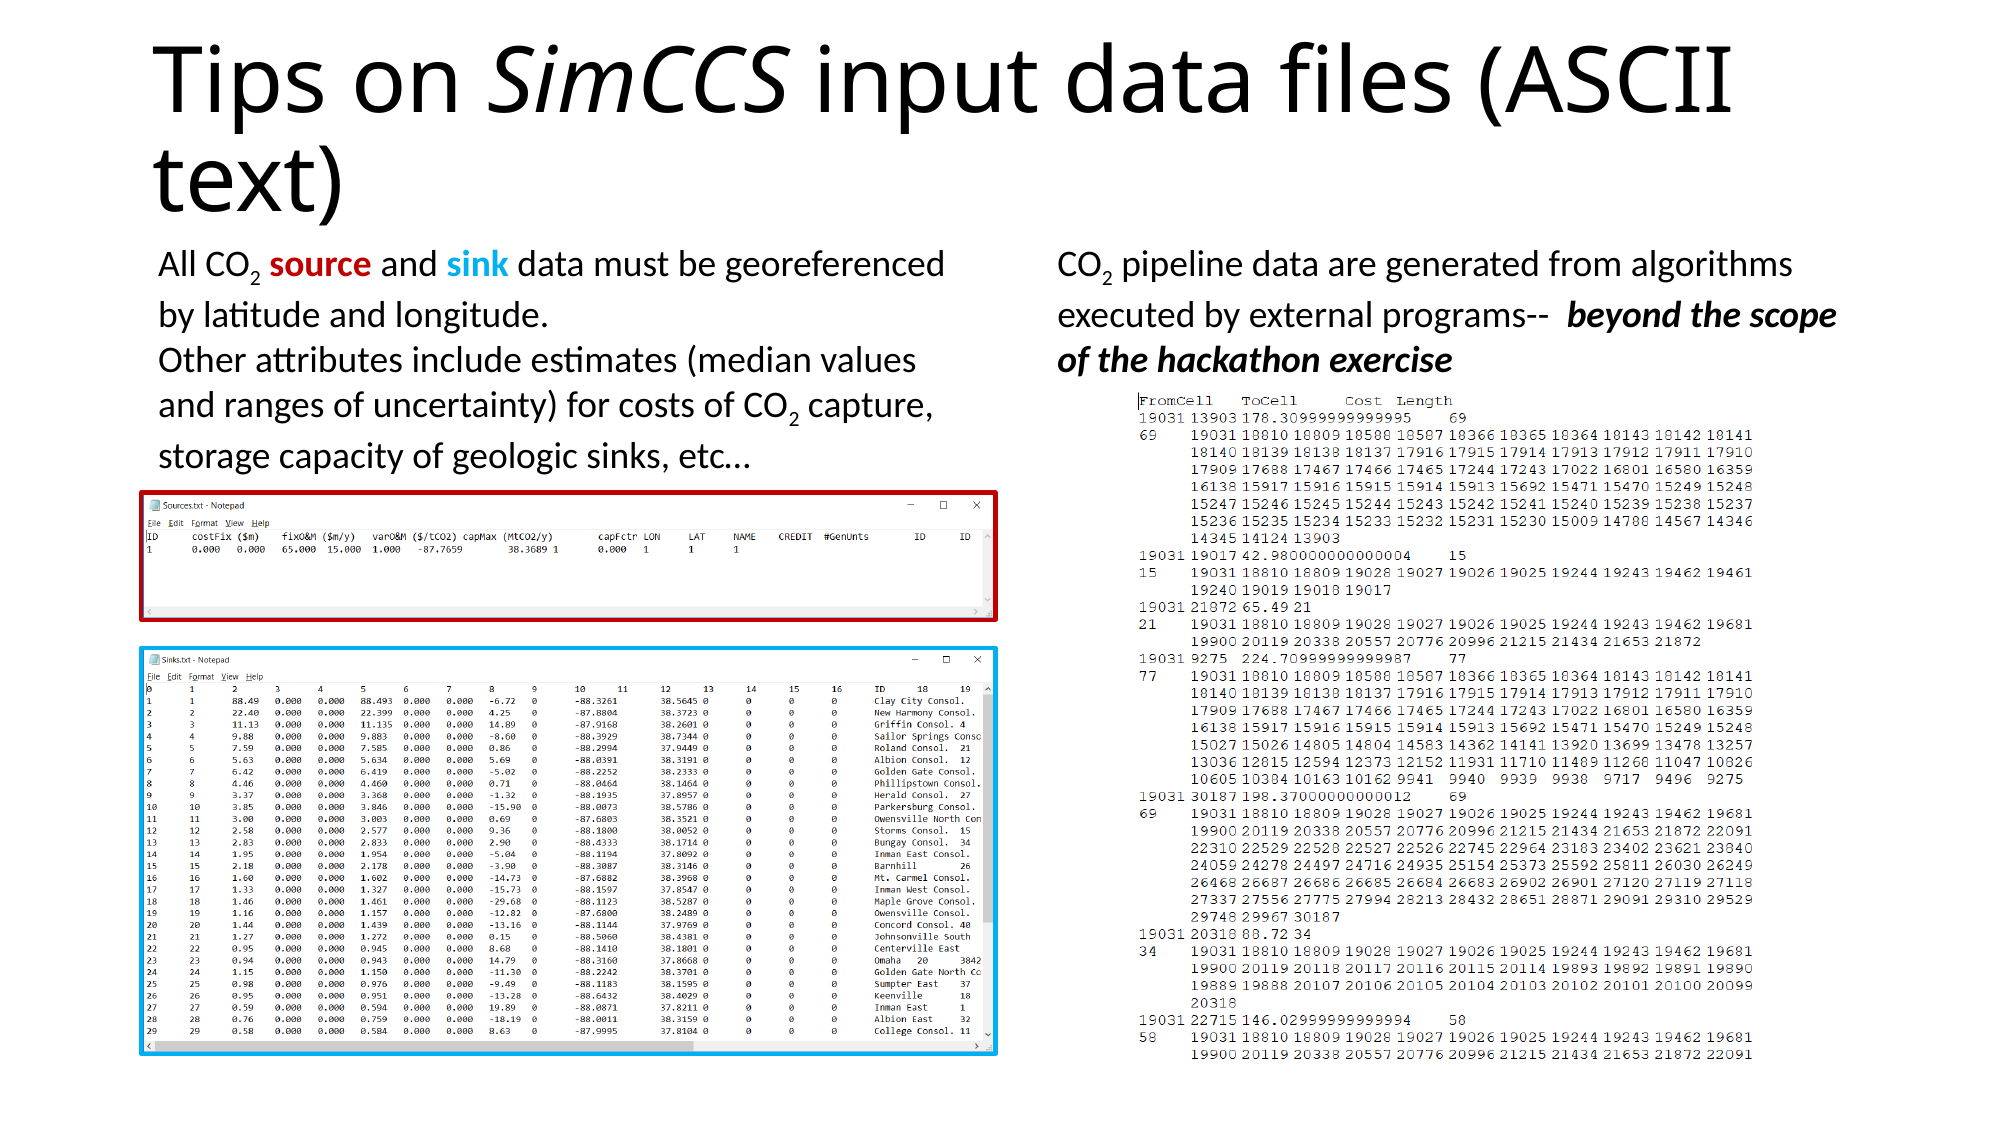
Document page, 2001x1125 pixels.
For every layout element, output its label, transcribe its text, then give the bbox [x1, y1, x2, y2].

picture [1124, 386, 1776, 1063]
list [143, 649, 994, 1052]
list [143, 494, 994, 618]
text_box All CO2 source and sink data must be georeferenced by latitude and longitude. Other attributes include estimates (median values and ranges of uncertainty) for costs of CO2 capture, storage capacity of geologic sinks, etc… [143, 231, 982, 484]
text_box CO2 pipeline data are generated from algorithms executed by external programs-- beyond the scope of the hackathon exercise [1042, 231, 1881, 388]
title Tips on SimCCS input data files (ASCII text) [137, 59, 1863, 205]
